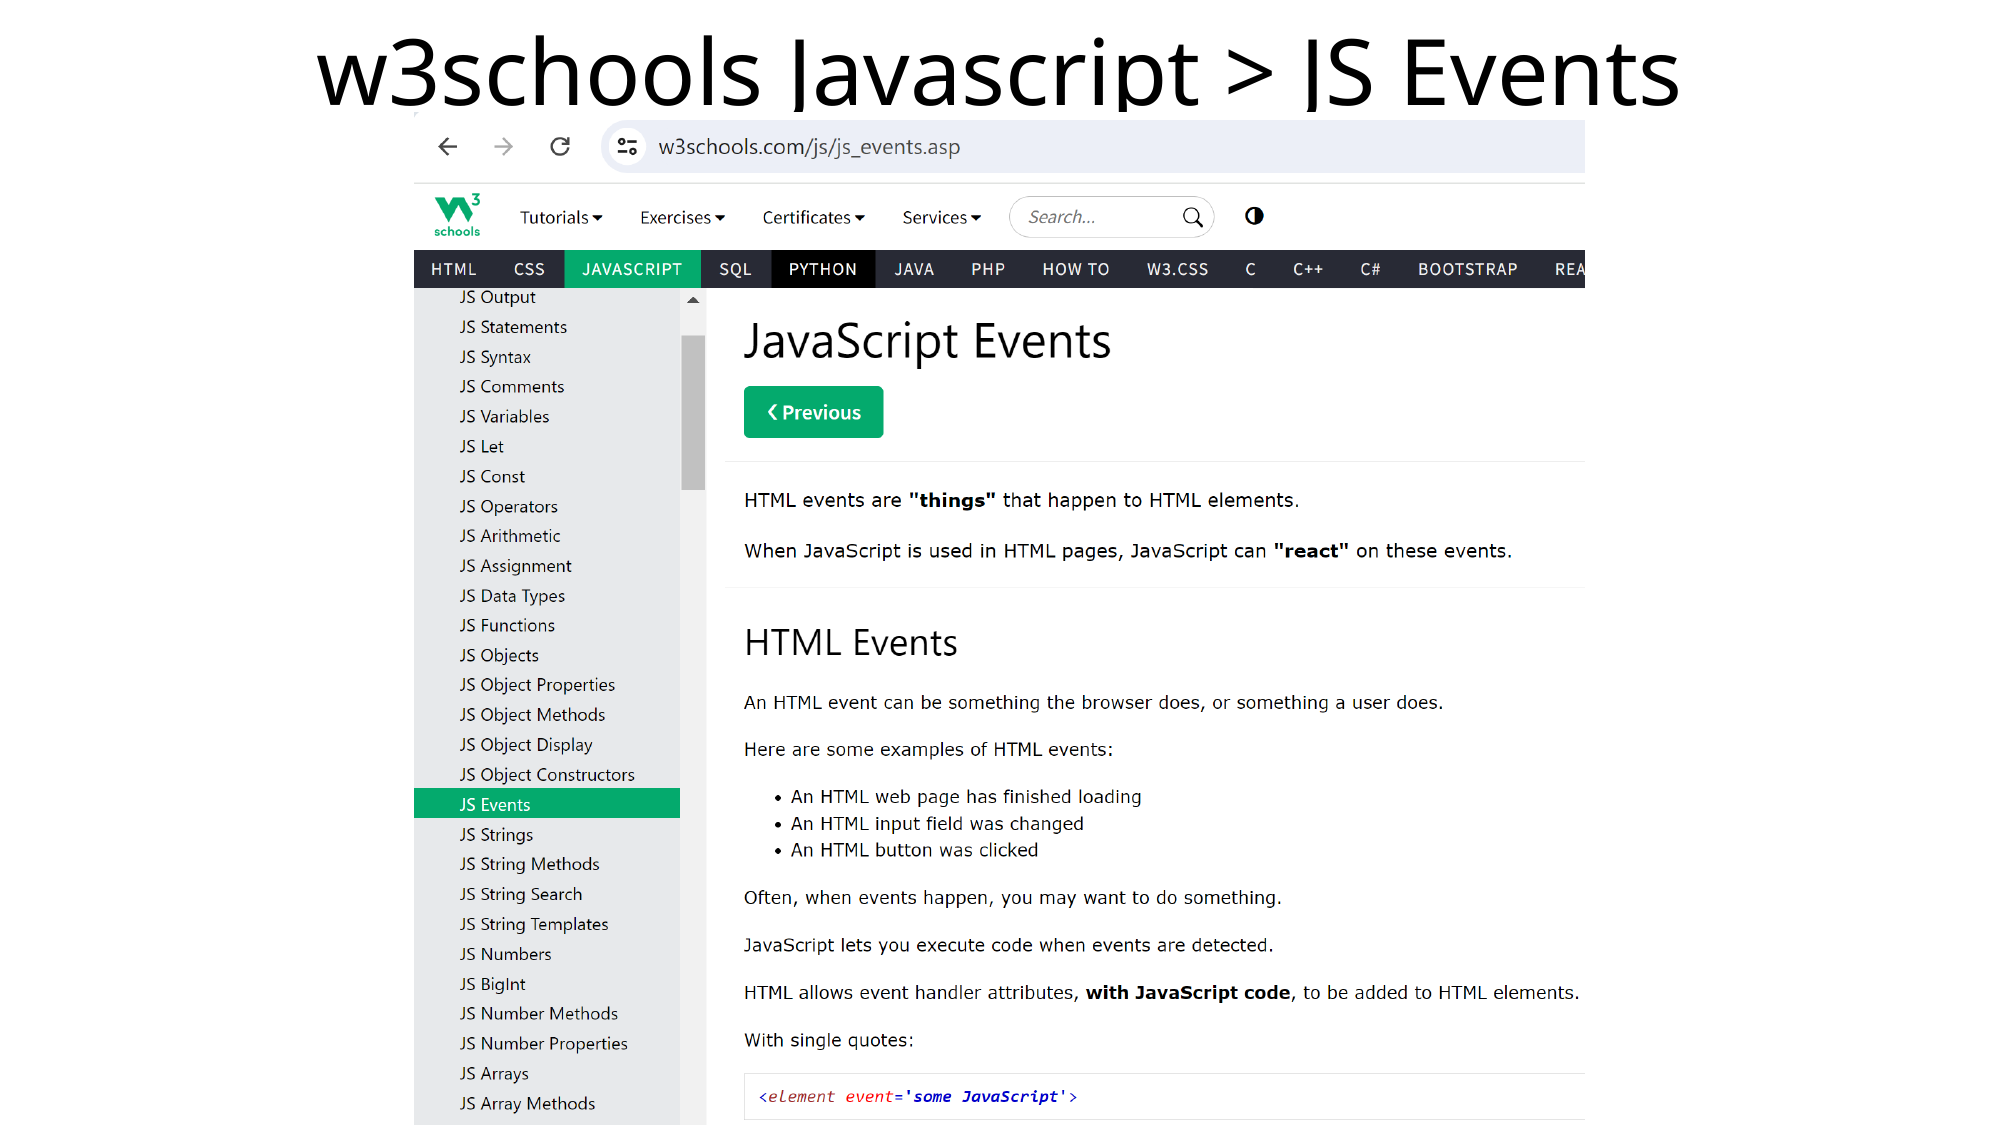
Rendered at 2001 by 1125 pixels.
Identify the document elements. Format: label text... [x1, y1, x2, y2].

picture [414, 112, 1585, 1125]
title w3schools Javascript > JS Events [137, 0, 1863, 152]
